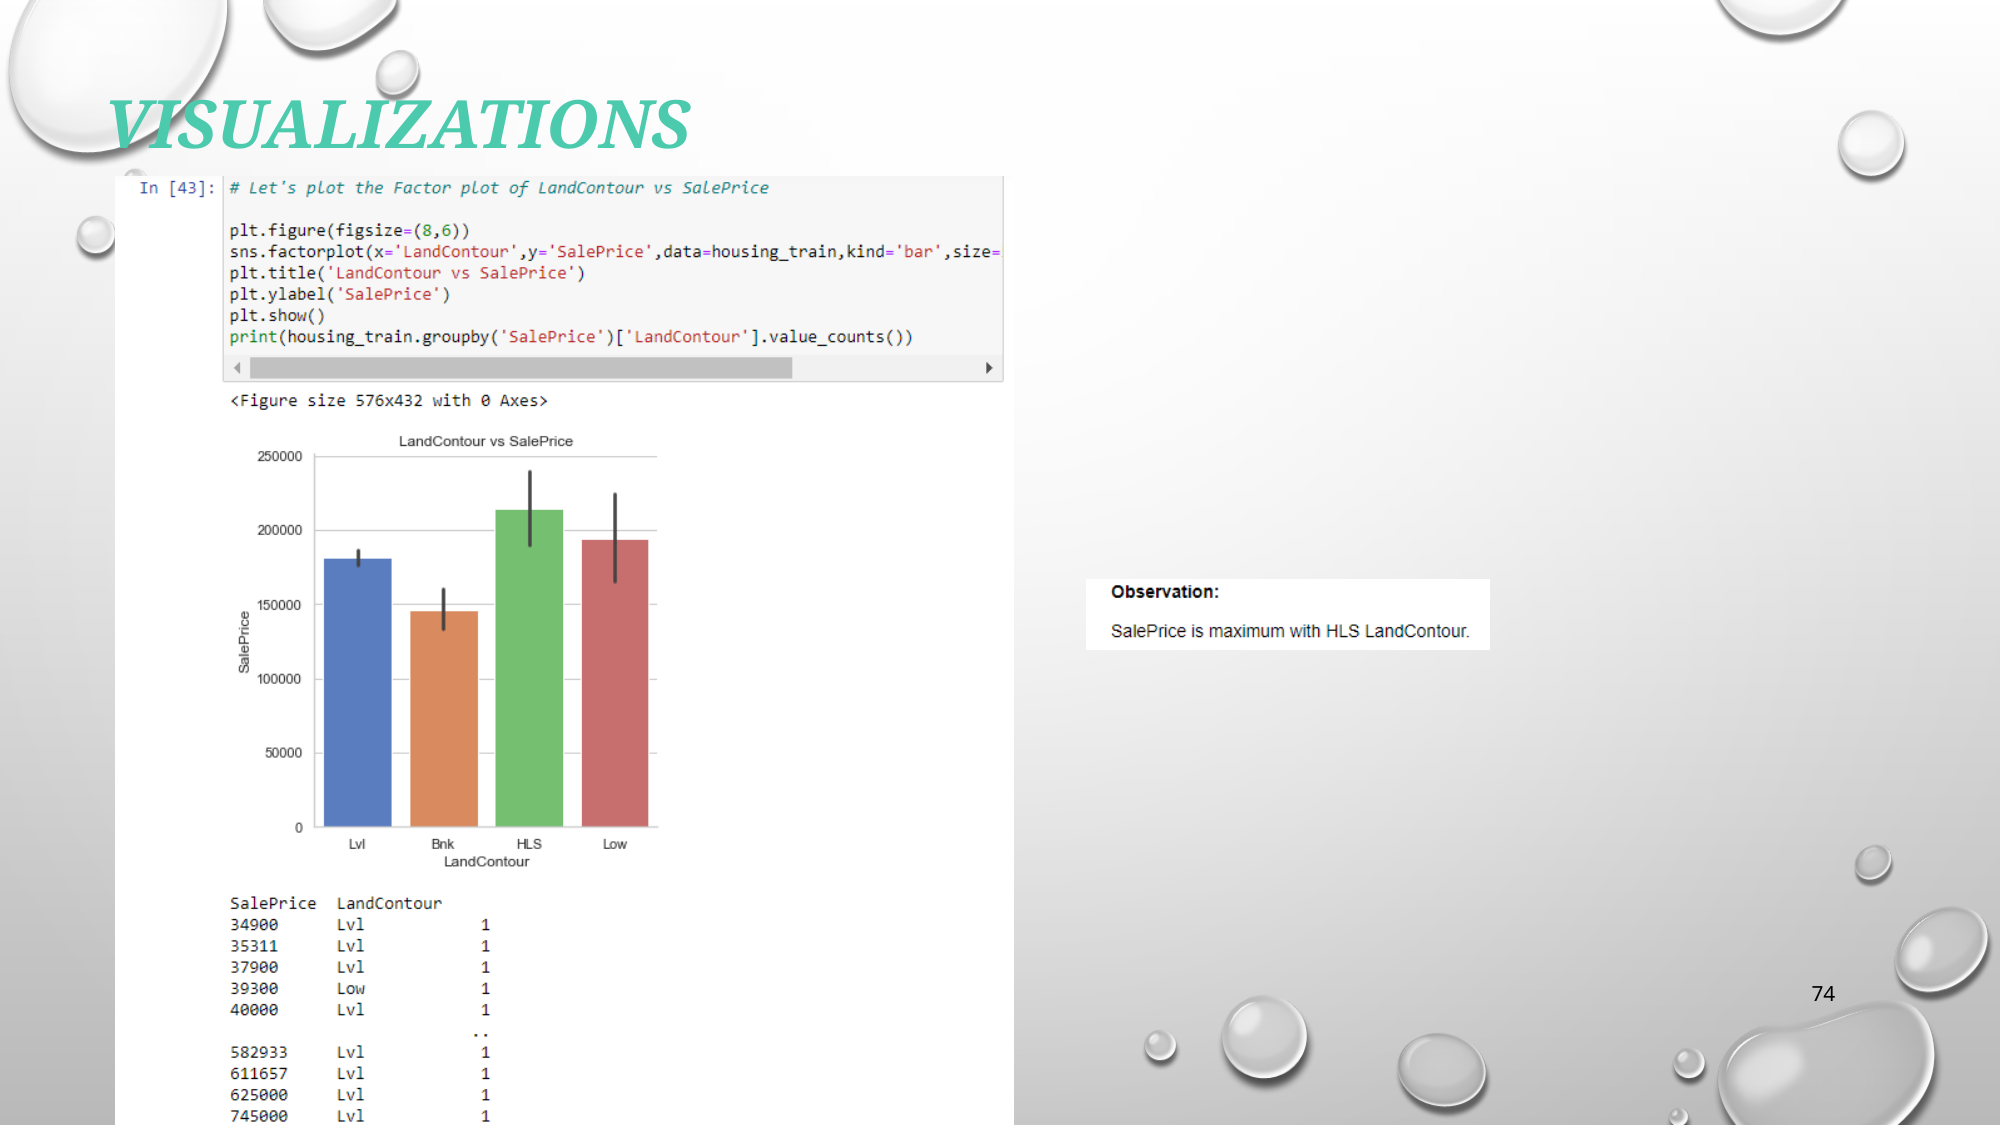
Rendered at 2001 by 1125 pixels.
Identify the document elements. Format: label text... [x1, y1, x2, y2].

picture [0, 0, 2000, 1125]
text_box VISUALIZATIONS [89, 74, 1673, 170]
slide_number 74 [1724, 965, 1851, 1025]
